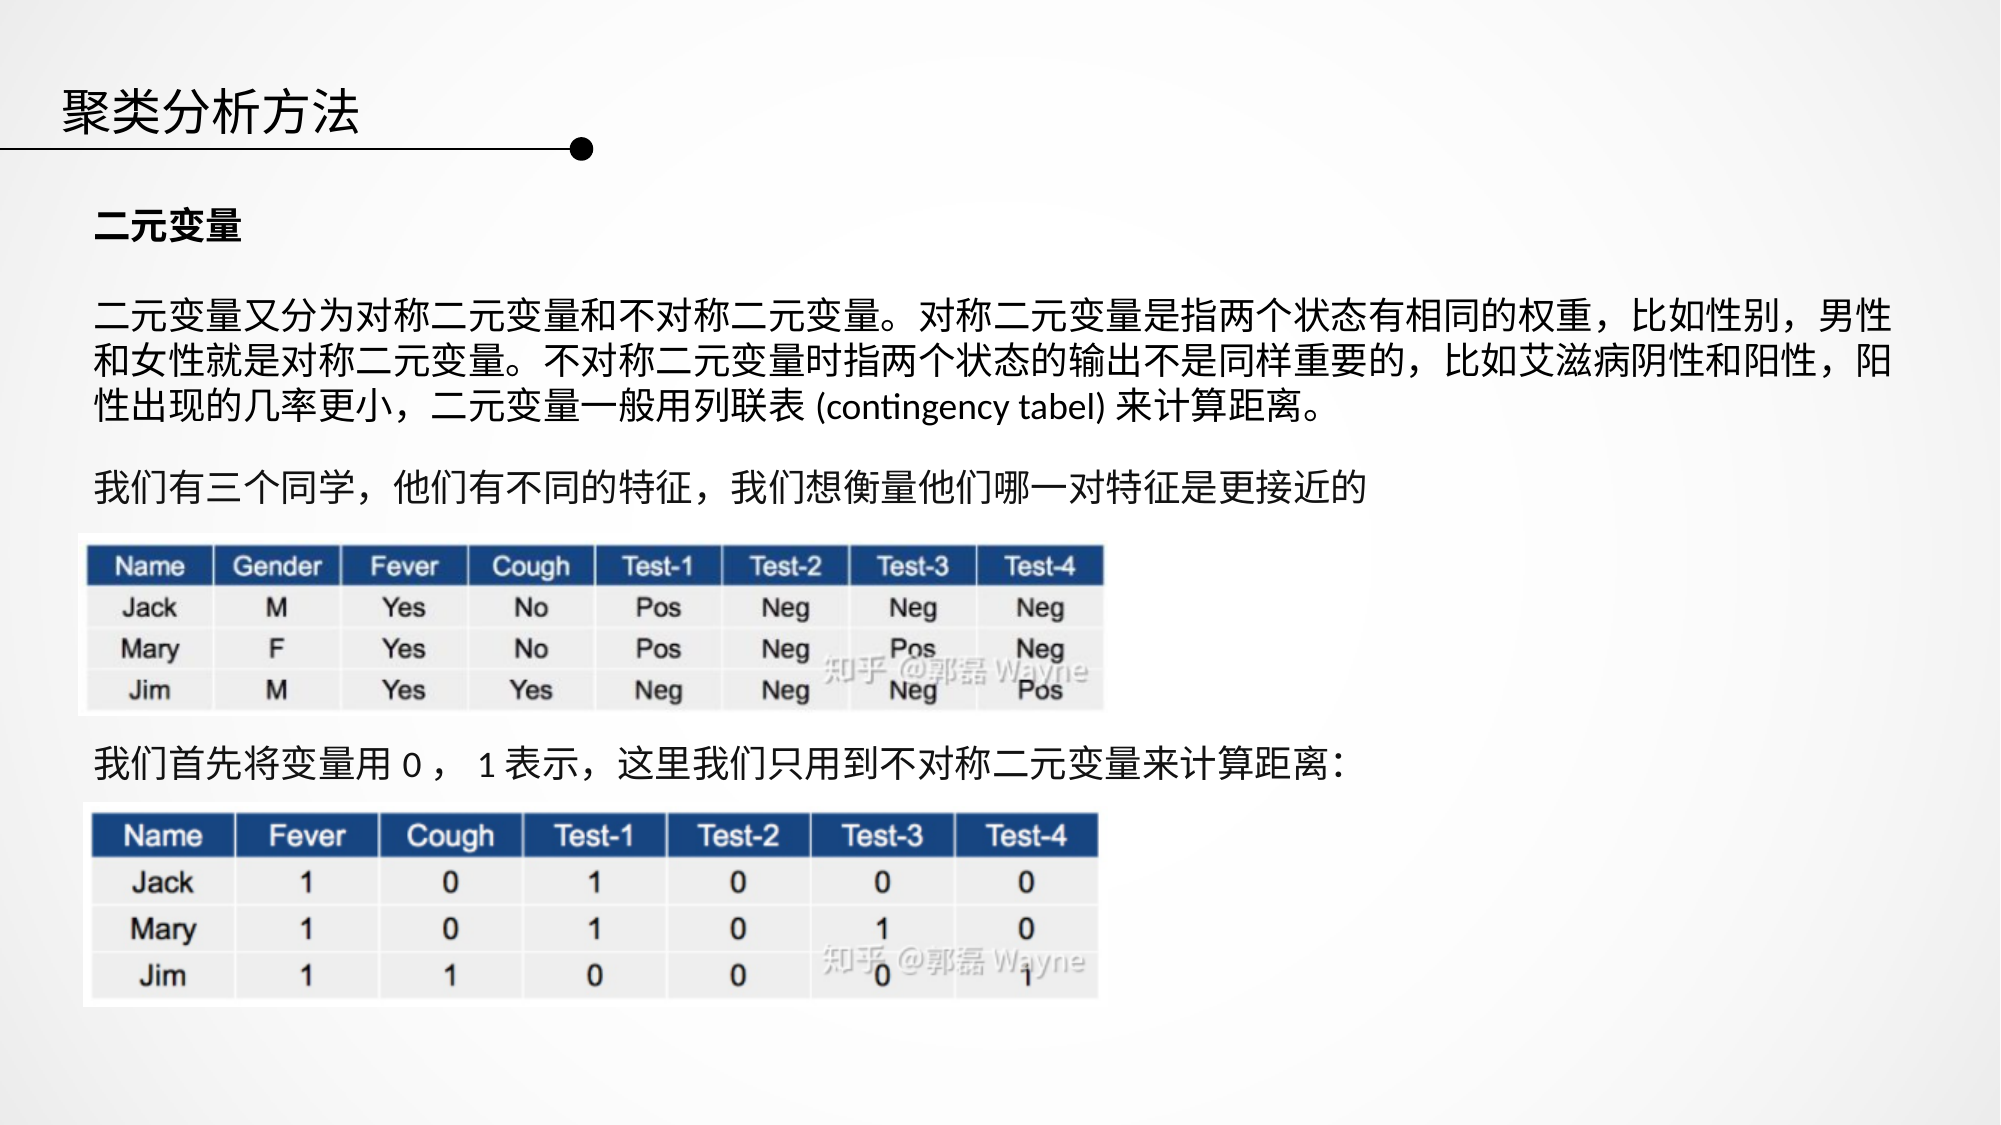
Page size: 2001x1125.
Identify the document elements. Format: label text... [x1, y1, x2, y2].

text_box 我们有三个同学，他们有不同的特征，我们想衡量他们哪一对特征是更接近的 [78, 456, 1804, 517]
text_box 二元变量 二元变量又分为对称二元变量和不对称二元变量。对称二元变量是指两个状态有相同的权重，比如性别，男性和女性就是对称二元变量。不对称二元变量时指两个状态的输出不是同样重要的，比如艾滋病阴性和阳性，阳性出现的几率更小，二元变量一般用列联表(contingency tabel)来计算距离。 [78, 194, 1910, 435]
picture [78, 533, 1108, 717]
text_box 聚类分析方法 [46, 73, 566, 148]
text_box 我们首先将变量用0，1表示，这里我们只用到不对称二元变量来计算距离： [78, 732, 1410, 793]
picture [83, 802, 1108, 1007]
text_box [567, 135, 596, 163]
